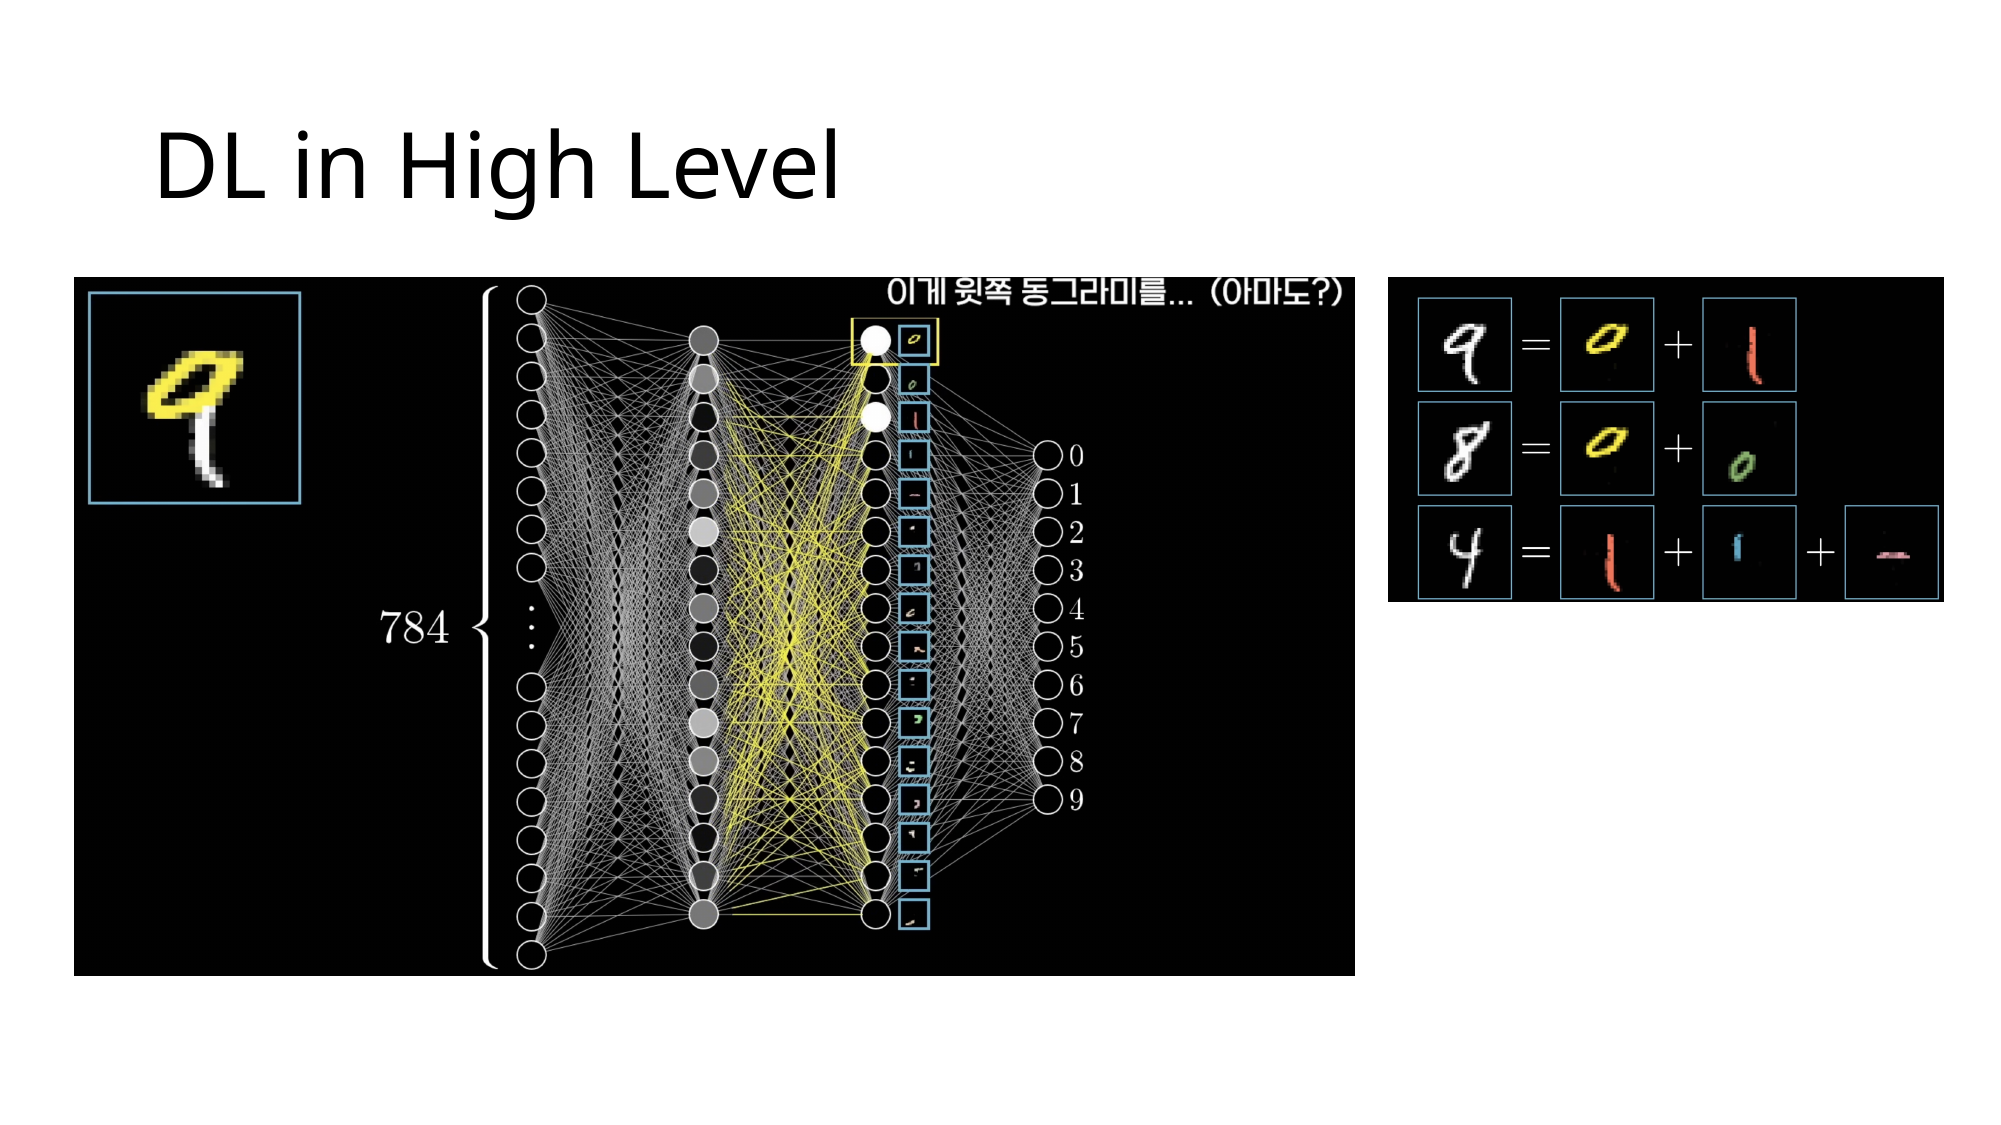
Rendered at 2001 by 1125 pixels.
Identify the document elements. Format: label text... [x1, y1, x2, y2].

picture [74, 276, 1355, 977]
title DL in High Level [137, 59, 1863, 278]
picture [1388, 276, 1944, 602]
